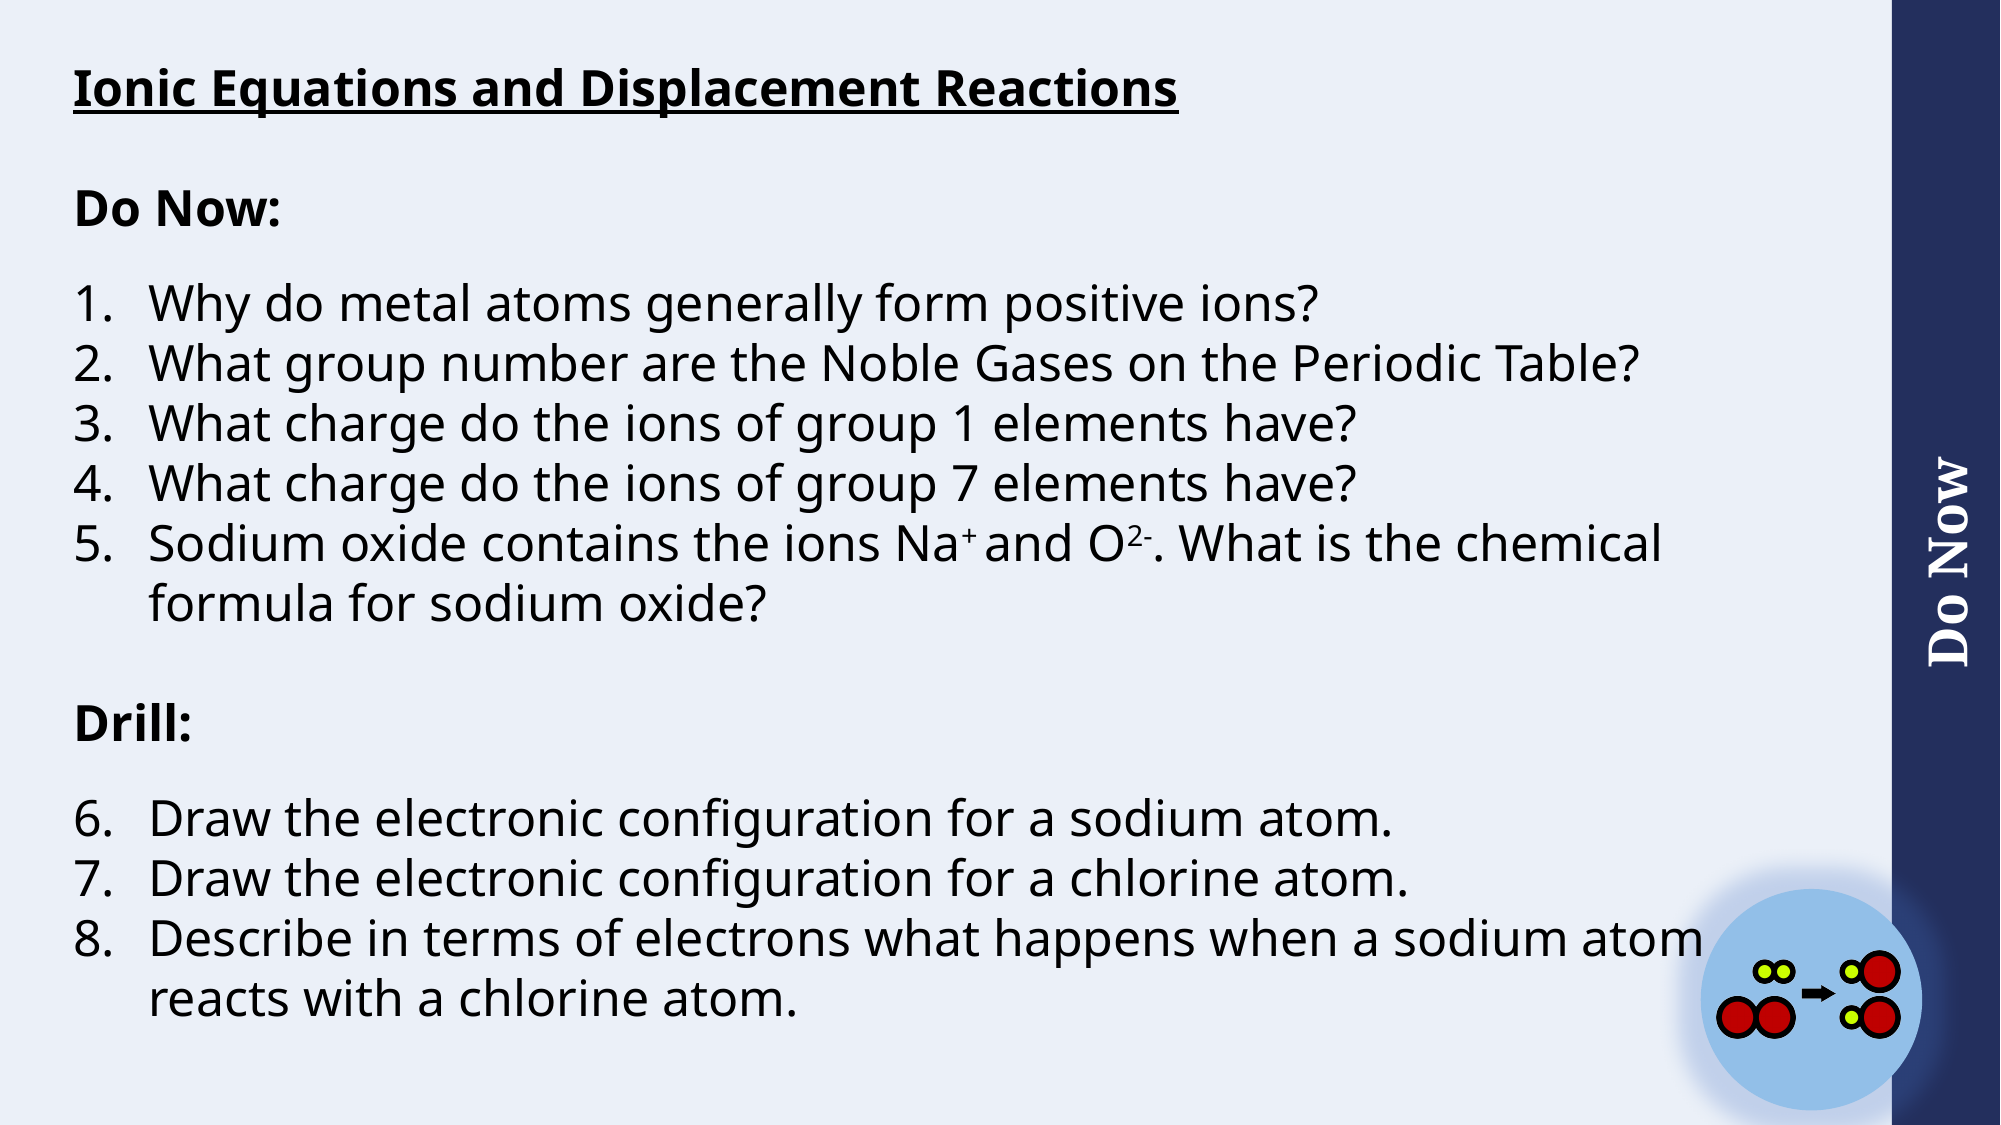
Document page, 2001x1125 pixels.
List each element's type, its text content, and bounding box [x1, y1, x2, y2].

text_box Ionic Equations and Displacement Reactions Do Now: Why do metal atoms generally form positive ions? What group number are the Noble Gases on the Periodic Table? What charge do the ions of group 1 elements have? What charge do the ions of group 7 elements have? Sodium oxide contains the ions Na+ and O2-. What is the chemical formula for sodium oxide? Drill: Draw the electronic configuration for a sodium atom. Draw the electronic configuration for a chlorine atom. Describe in terms of electrons what happens when a sodium atom reacts with a chlorine atom. [58, 48, 1840, 1034]
picture [1716, 950, 1901, 1039]
